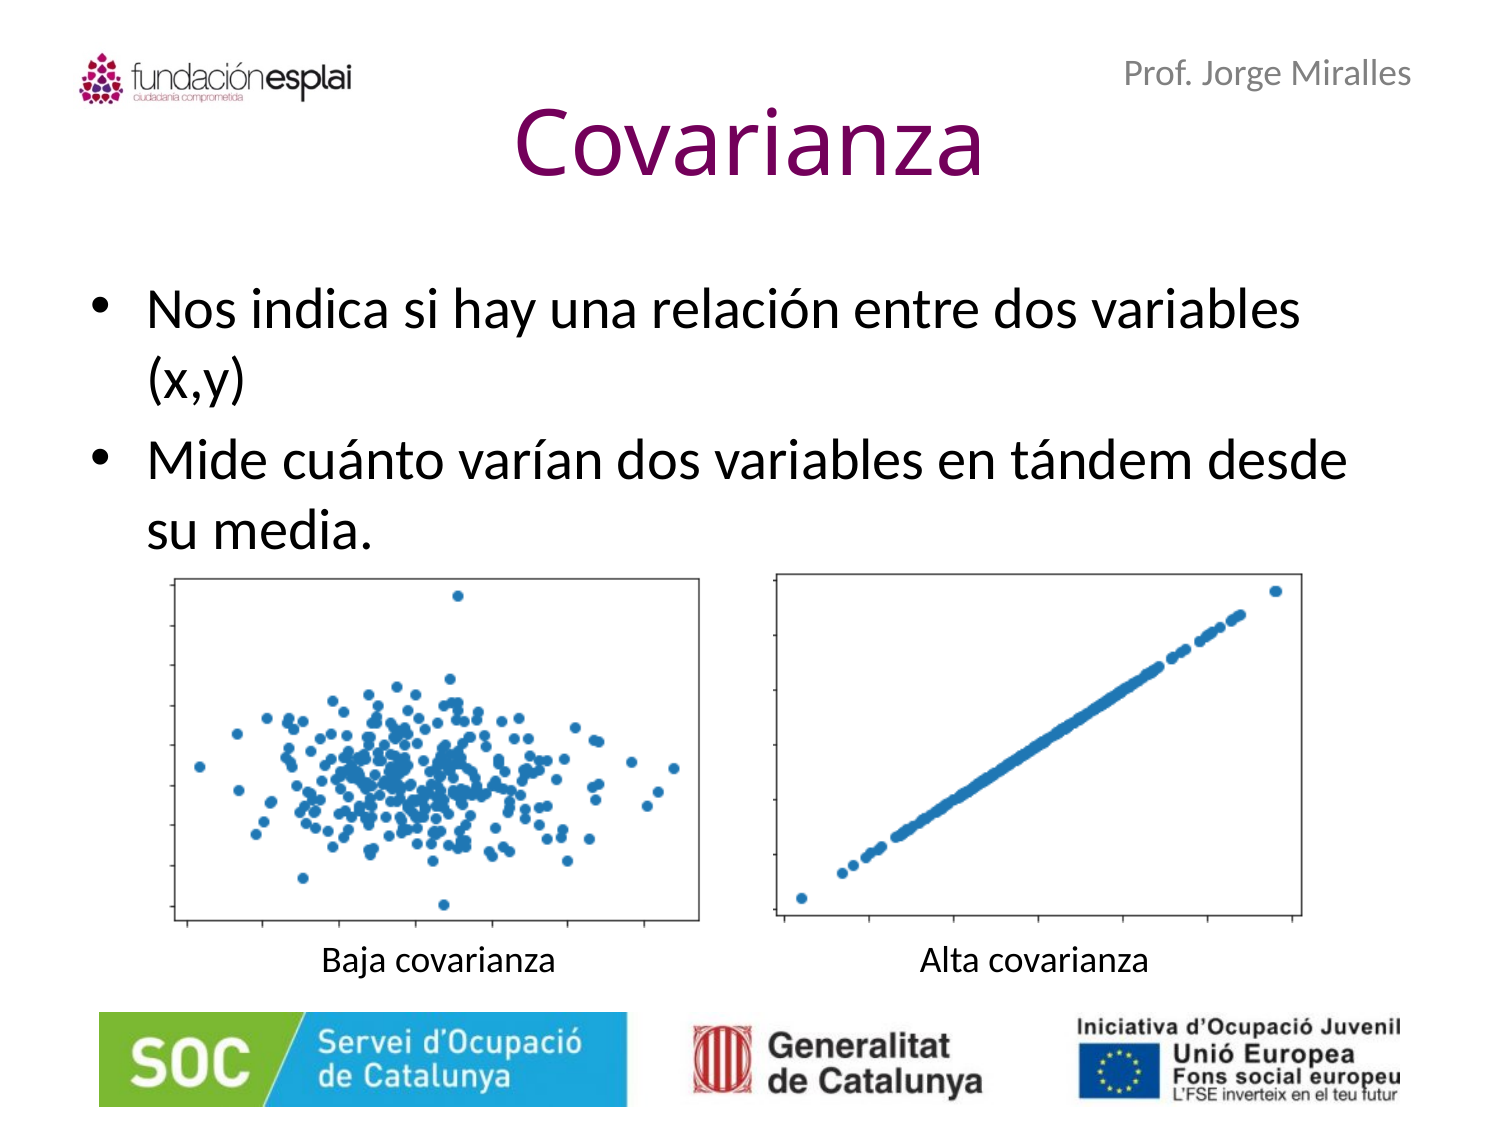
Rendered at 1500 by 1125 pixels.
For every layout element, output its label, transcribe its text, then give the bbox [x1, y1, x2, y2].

picture [73, 42, 357, 114]
picture [99, 1012, 1400, 1107]
text_box Alta covarianza [905, 932, 1177, 987]
title Covarianza [75, 45, 1425, 233]
text_box Baja covarianza [306, 937, 579, 987]
picture [773, 568, 1309, 923]
list Nos indica si hay una relación entre dos variables (x,y) Mide cuánto varían dos variables en tándem desde su media. [75, 262, 1425, 1005]
picture [167, 568, 711, 928]
